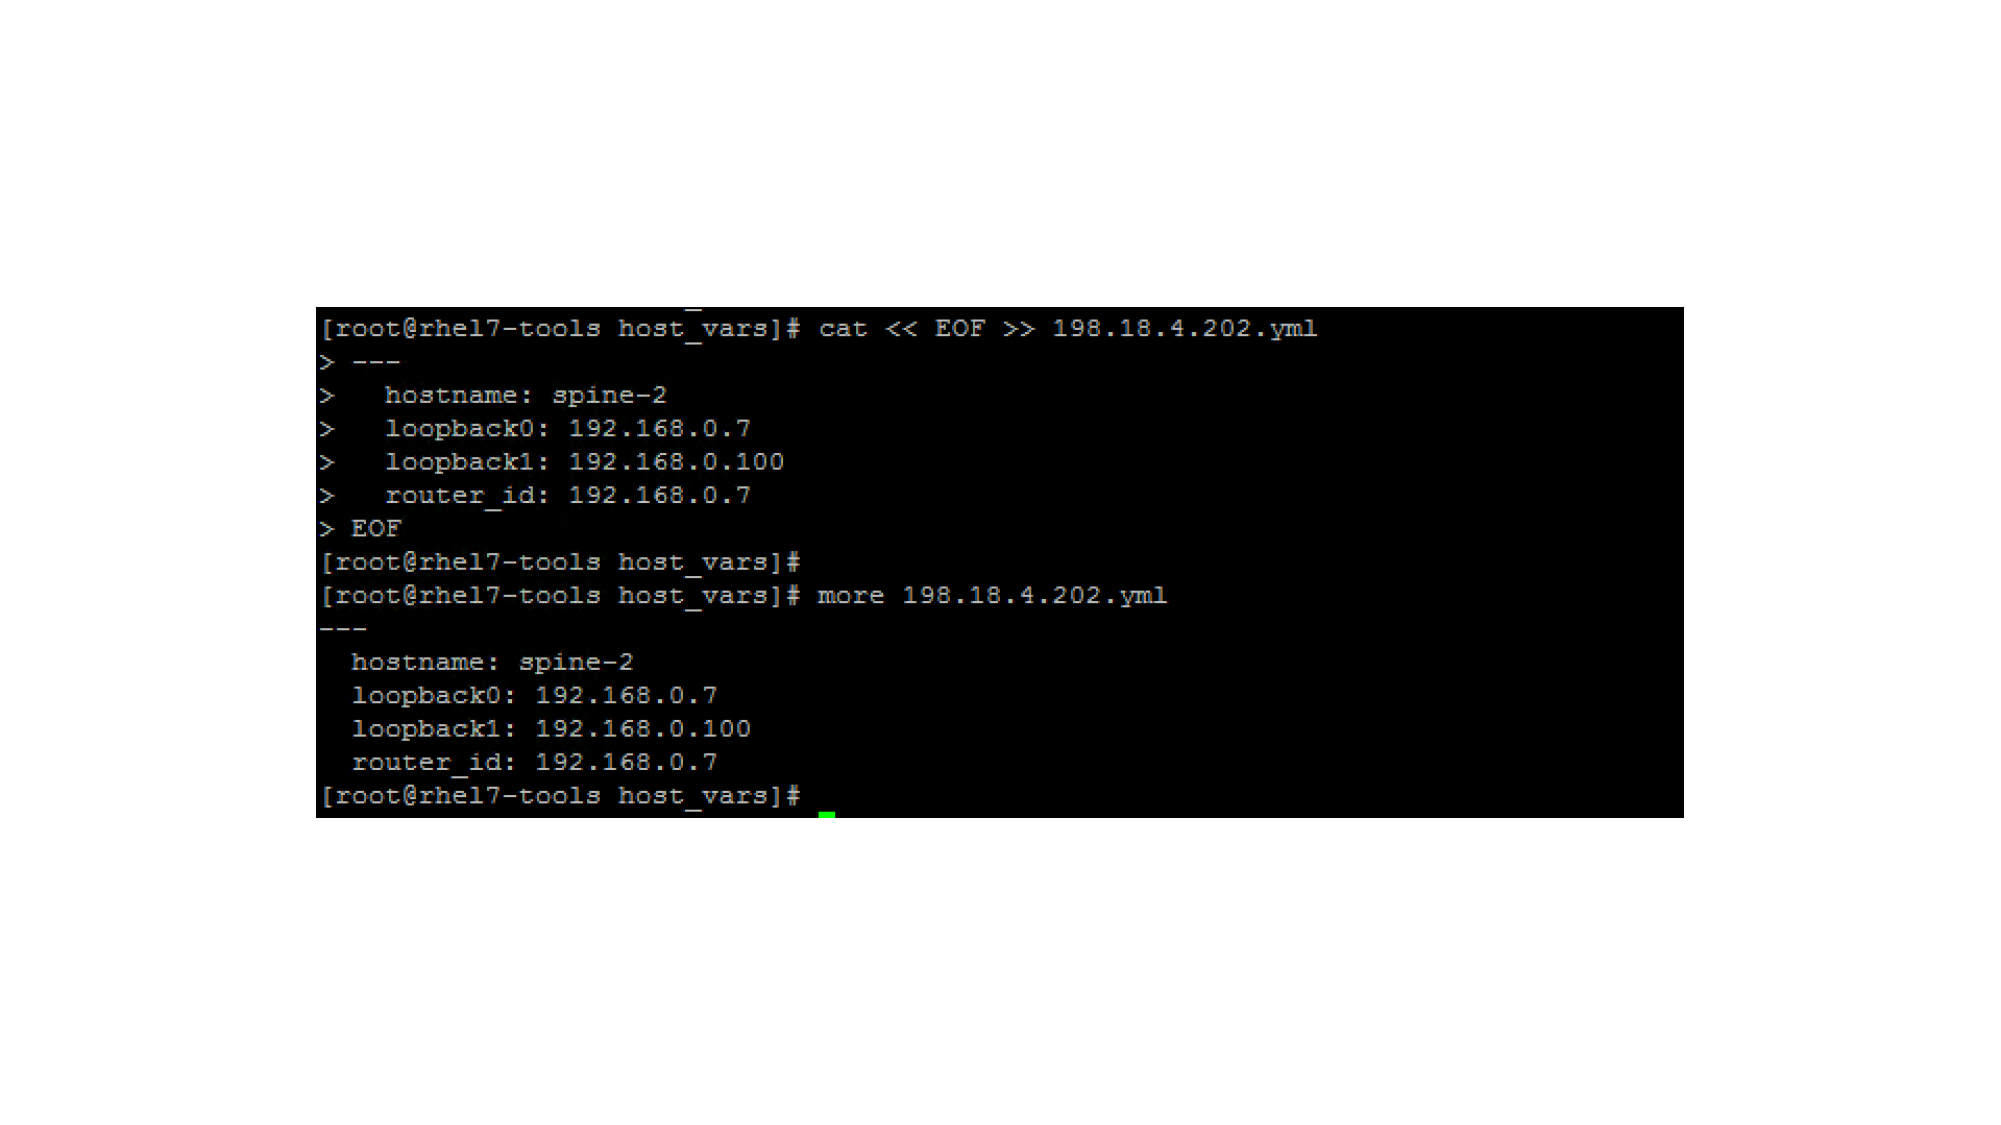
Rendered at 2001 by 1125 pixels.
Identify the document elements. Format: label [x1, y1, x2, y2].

picture [316, 307, 1684, 818]
